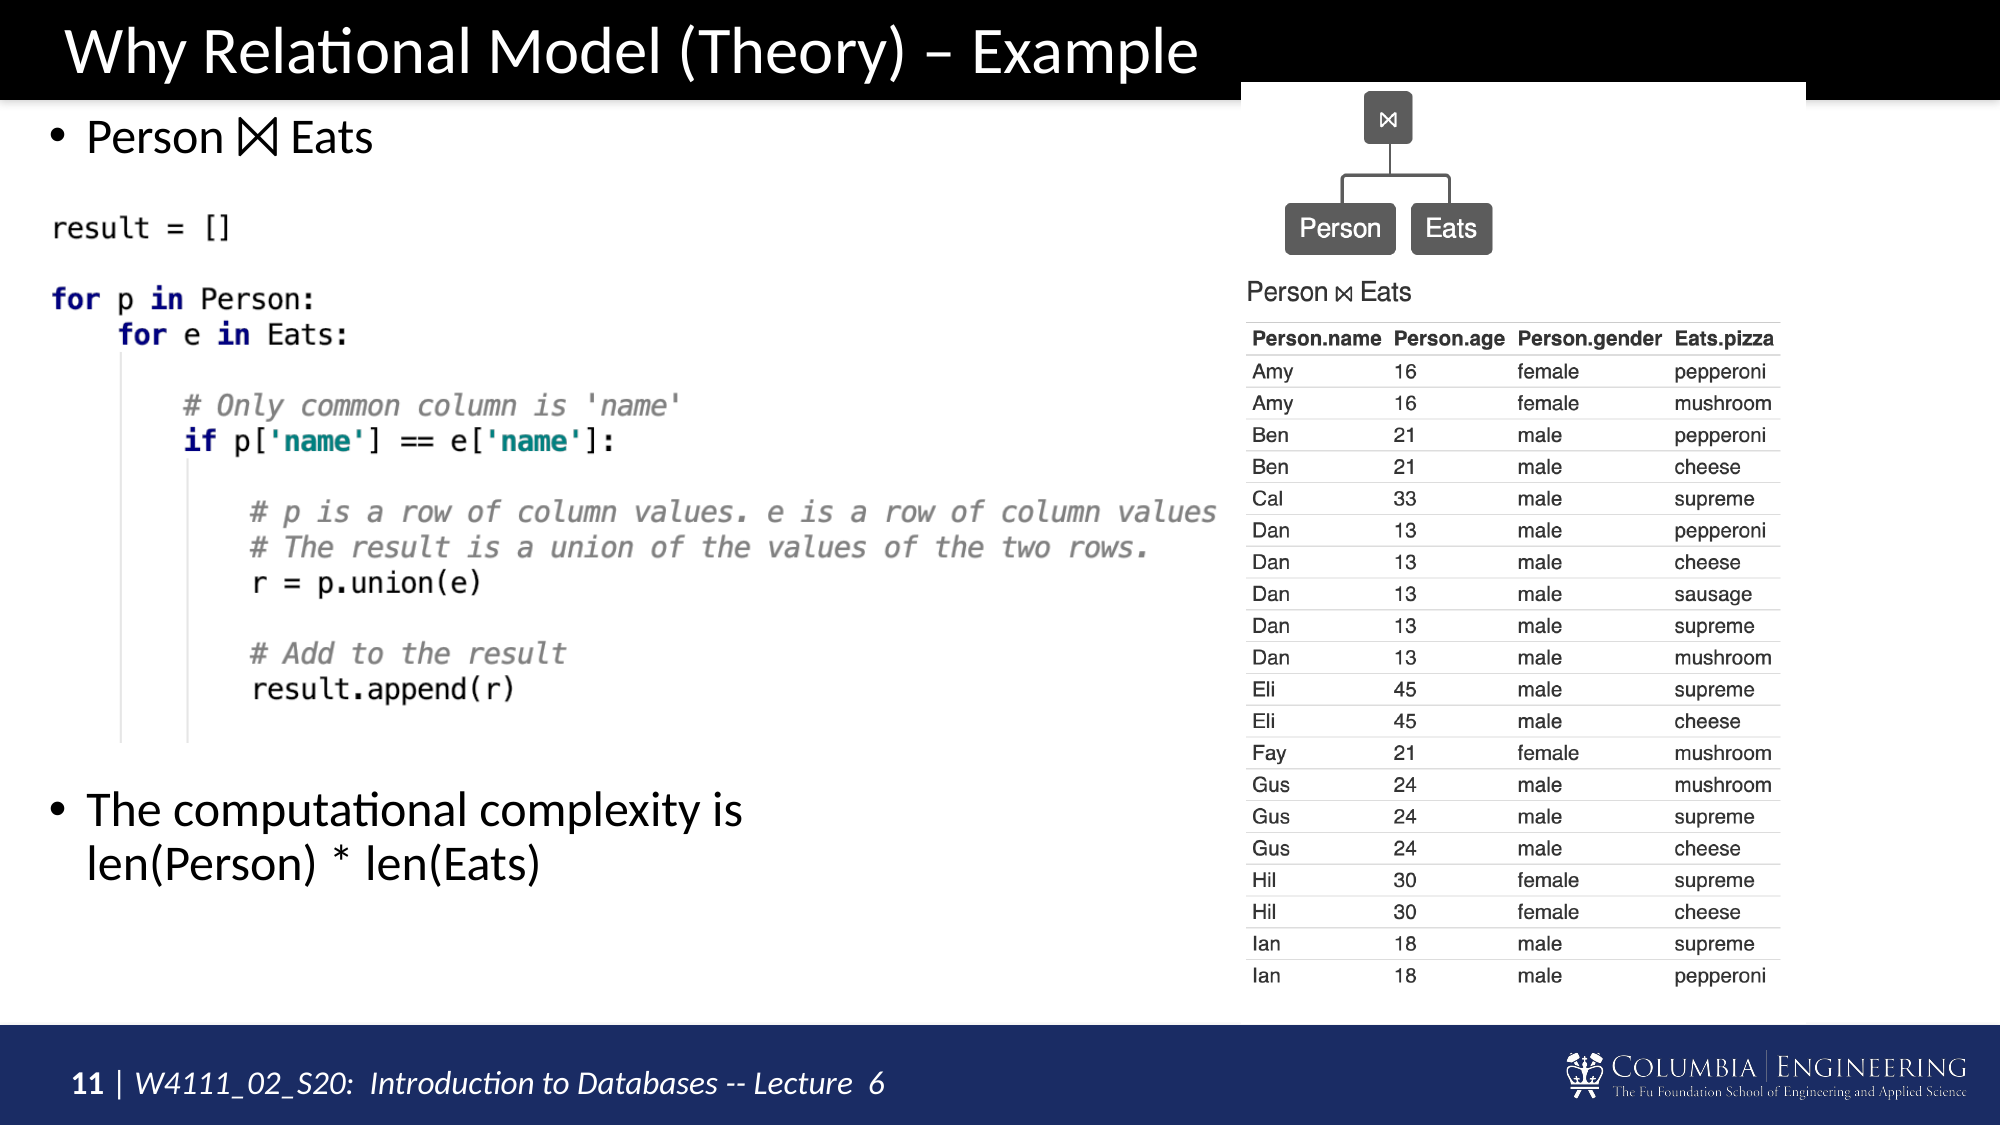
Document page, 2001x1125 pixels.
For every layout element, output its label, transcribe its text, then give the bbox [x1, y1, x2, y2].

picture [49, 205, 1236, 744]
list Person ⨝ Eats The computational complexity is len(Person) * len(Eats) [33, 102, 1200, 179]
text_box Why Relational Model (Theory) – Example [50, 0, 1898, 95]
text_box 11 | W4111_02_S20: Introduction to Databases -- Lecture 6 [55, 1027, 1540, 1109]
picture [1241, 82, 1806, 1024]
text_box [1806, 0, 2000, 100]
text_box [0, 1025, 2000, 1125]
picture [1566, 1050, 1967, 1100]
text_box [0, 0, 1241, 100]
